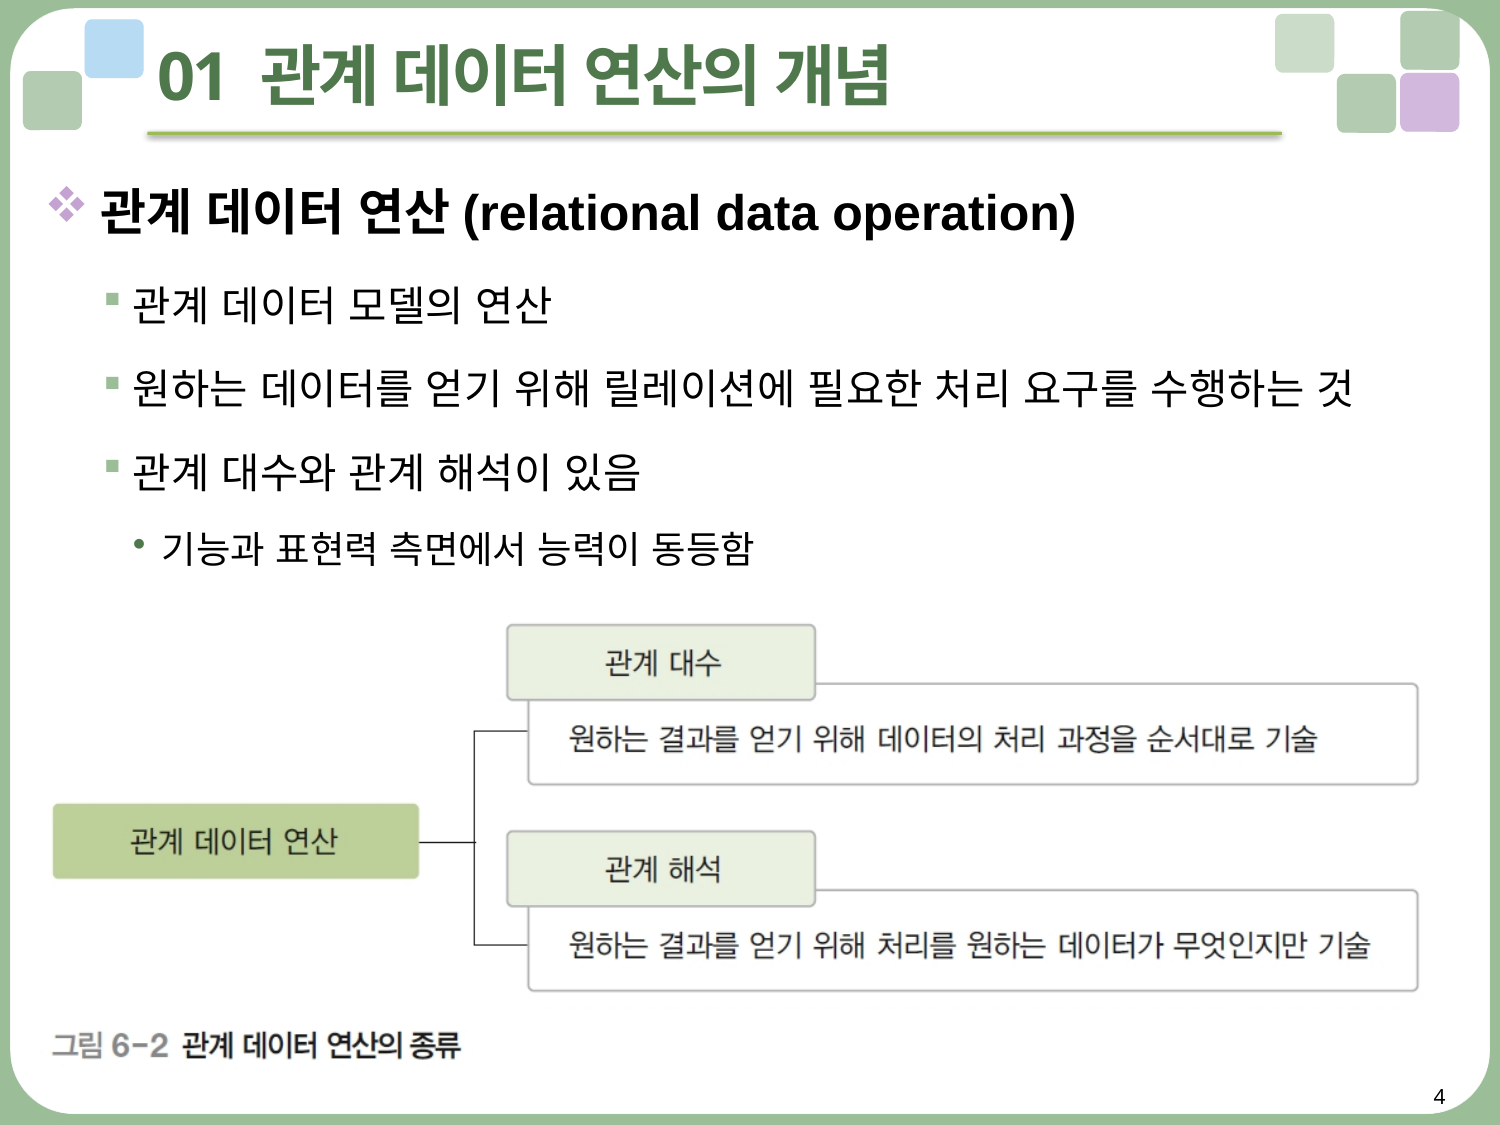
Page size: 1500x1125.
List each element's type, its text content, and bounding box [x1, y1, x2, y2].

title 01 관계 데이터 연산의 개념 [142, 25, 1459, 123]
list 관계 데이터 연산(relational data operation) 관계 데이터 모델의 연산 원하는 데이터를 얻기 위해 릴레이션에 필요한 처리 요구를 수행하는 것 관계 대수와 관계 해석이 있음 기능과 표현력 측면에서 능력이 동등함 [29, 172, 1474, 1083]
picture [0, 0, 1500, 1125]
